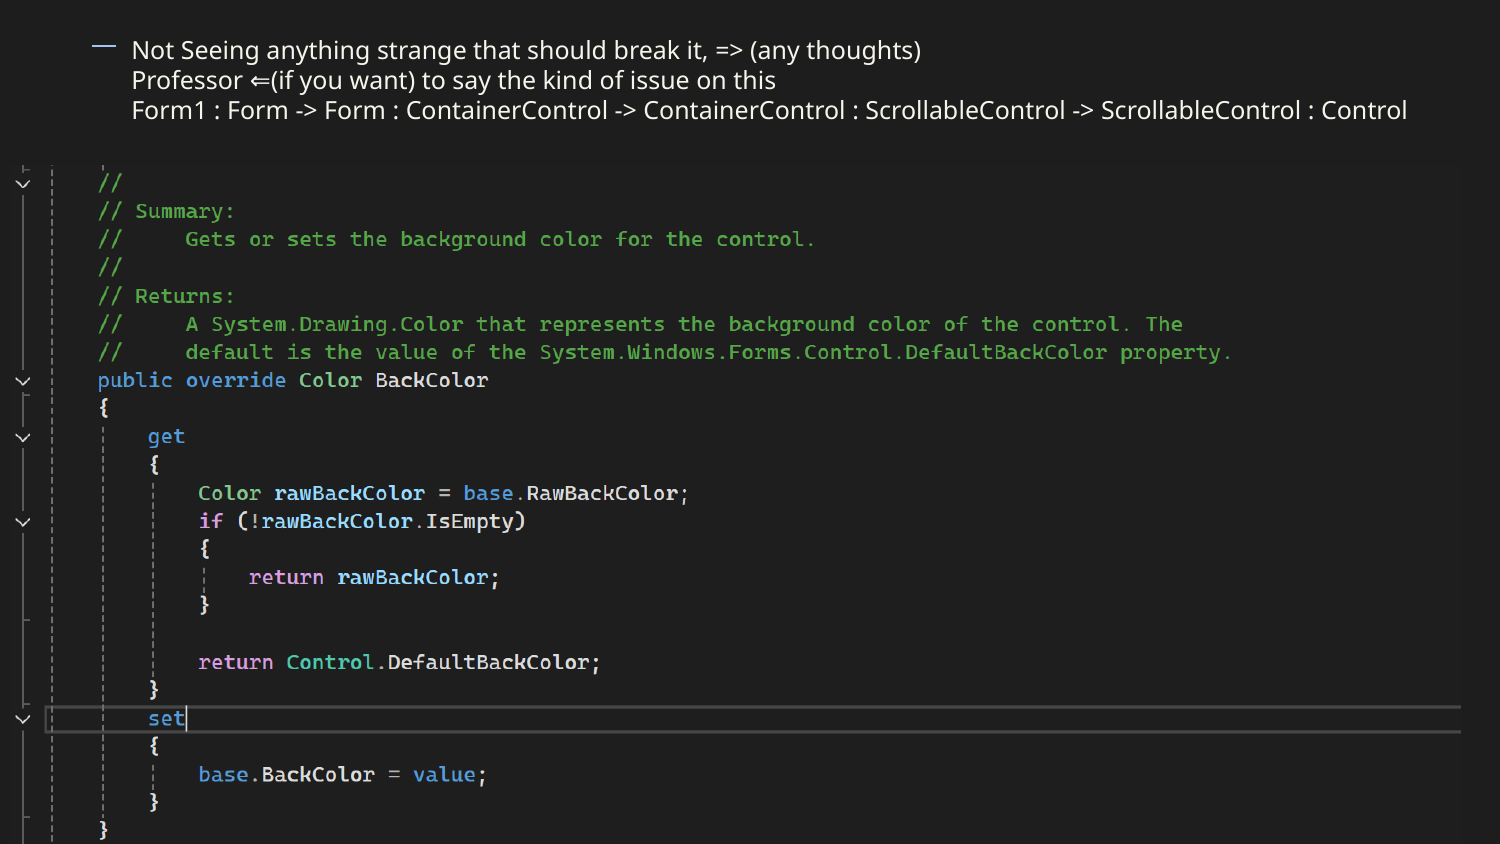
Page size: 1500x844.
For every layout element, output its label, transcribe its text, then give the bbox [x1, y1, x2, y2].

text_box Not Seeing anything strange that should break it, => (any thoughts) Professor ⇐(if you want) to say the kind of issue on this Form1 : Form -> Form : ContainerControl -> ContainerControl : ScrollableControl -> ScrollableControl : Control [116, 19, 1461, 147]
picture [10, 164, 1462, 844]
